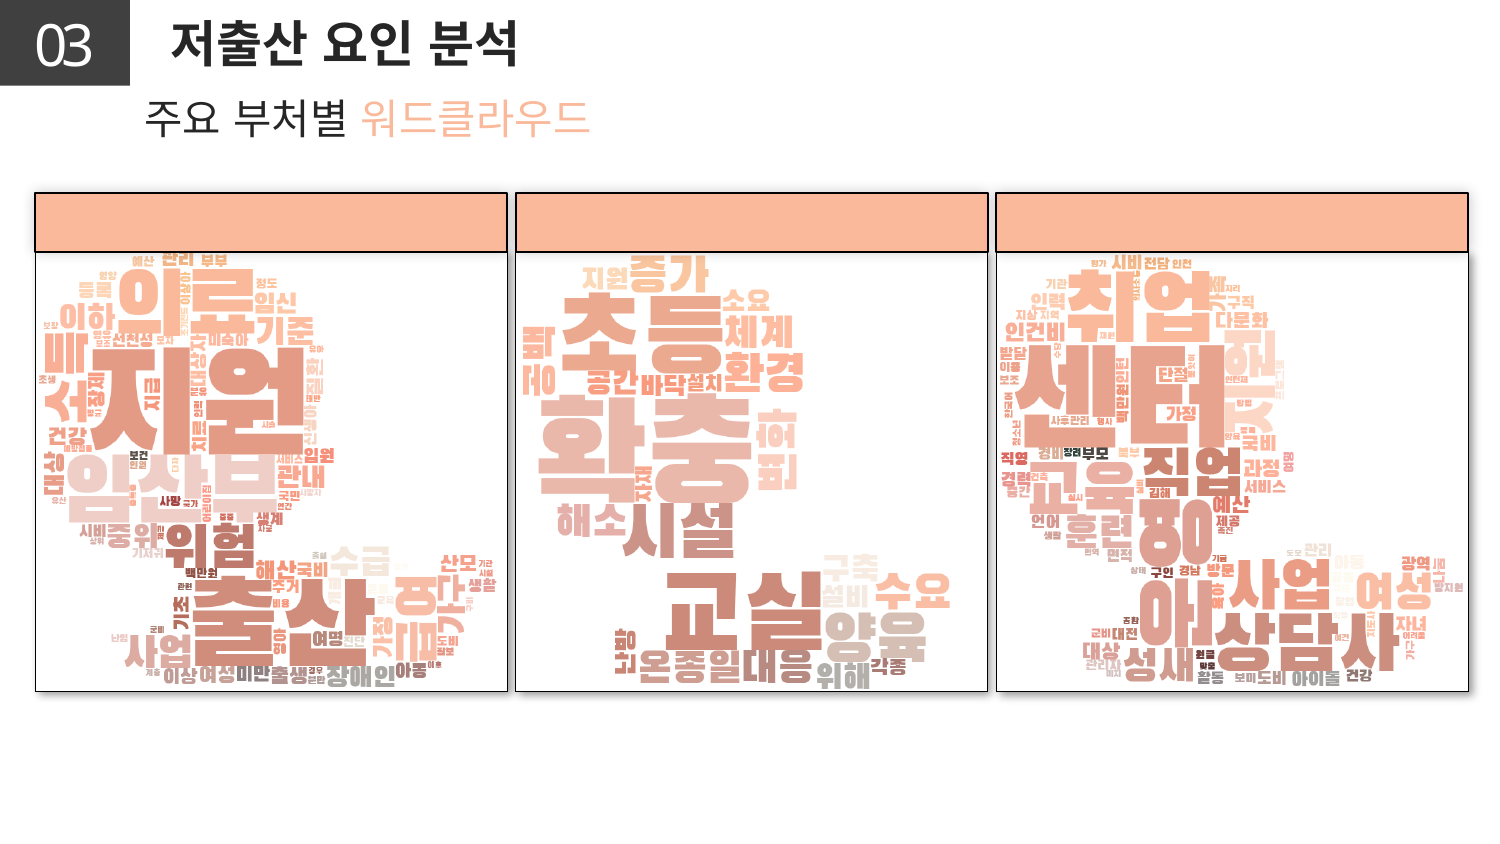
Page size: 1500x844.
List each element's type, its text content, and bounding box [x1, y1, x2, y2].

text_box 주요 부처별 워드클라우드 [129, 85, 1312, 151]
text_box 보건복지부 [33, 191, 509, 249]
picture [995, 251, 1469, 692]
picture [515, 250, 989, 692]
text_box 여성가족부 [994, 191, 1471, 252]
text_box 03 [0, 0, 132, 88]
text_box 저출산 요인 분석 [155, 5, 536, 81]
picture [34, 249, 508, 692]
text_box 교육부 [513, 191, 990, 251]
